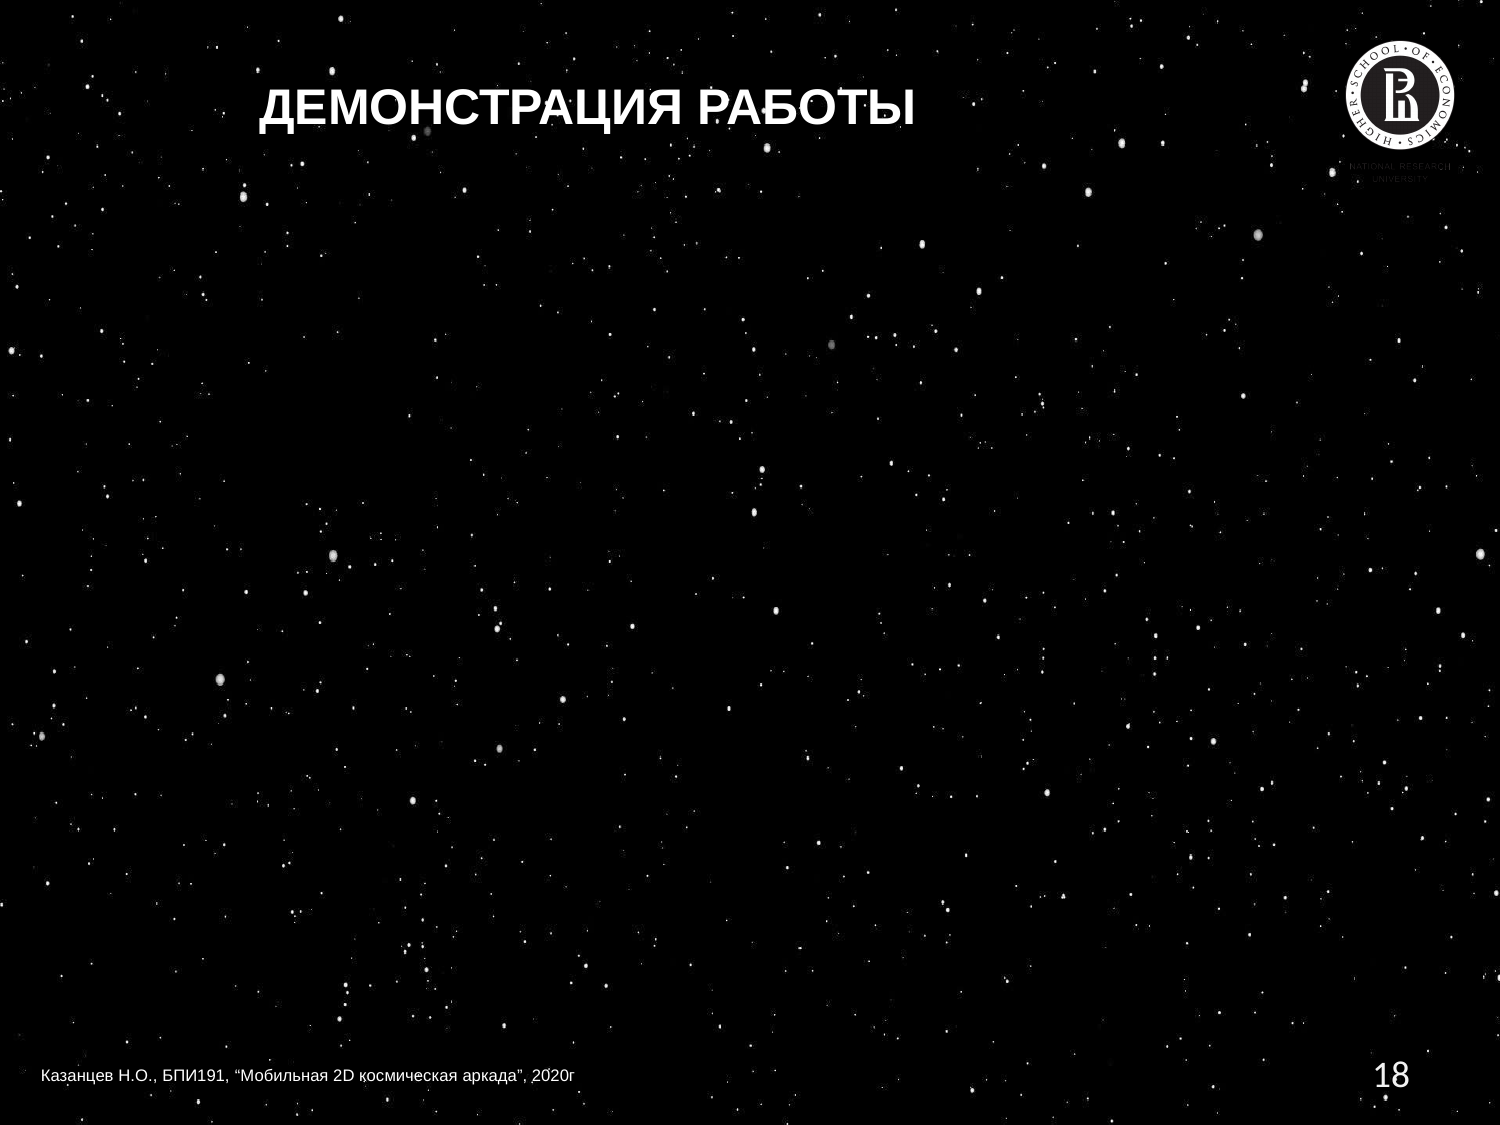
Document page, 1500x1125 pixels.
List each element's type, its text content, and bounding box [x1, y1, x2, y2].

text_box ДЕМОНСТРАЦИЯ РАБОТЫ [244, 70, 971, 139]
text_box Казанцев Н.О., БПИ191, “Мобильная 2D космическая аркада”, 2020г [26, 1057, 1439, 1092]
slide_number 18 [1074, 1042, 1425, 1057]
picture [0, 0, 1500, 1125]
slide_number 18 [1074, 1092, 1425, 1103]
